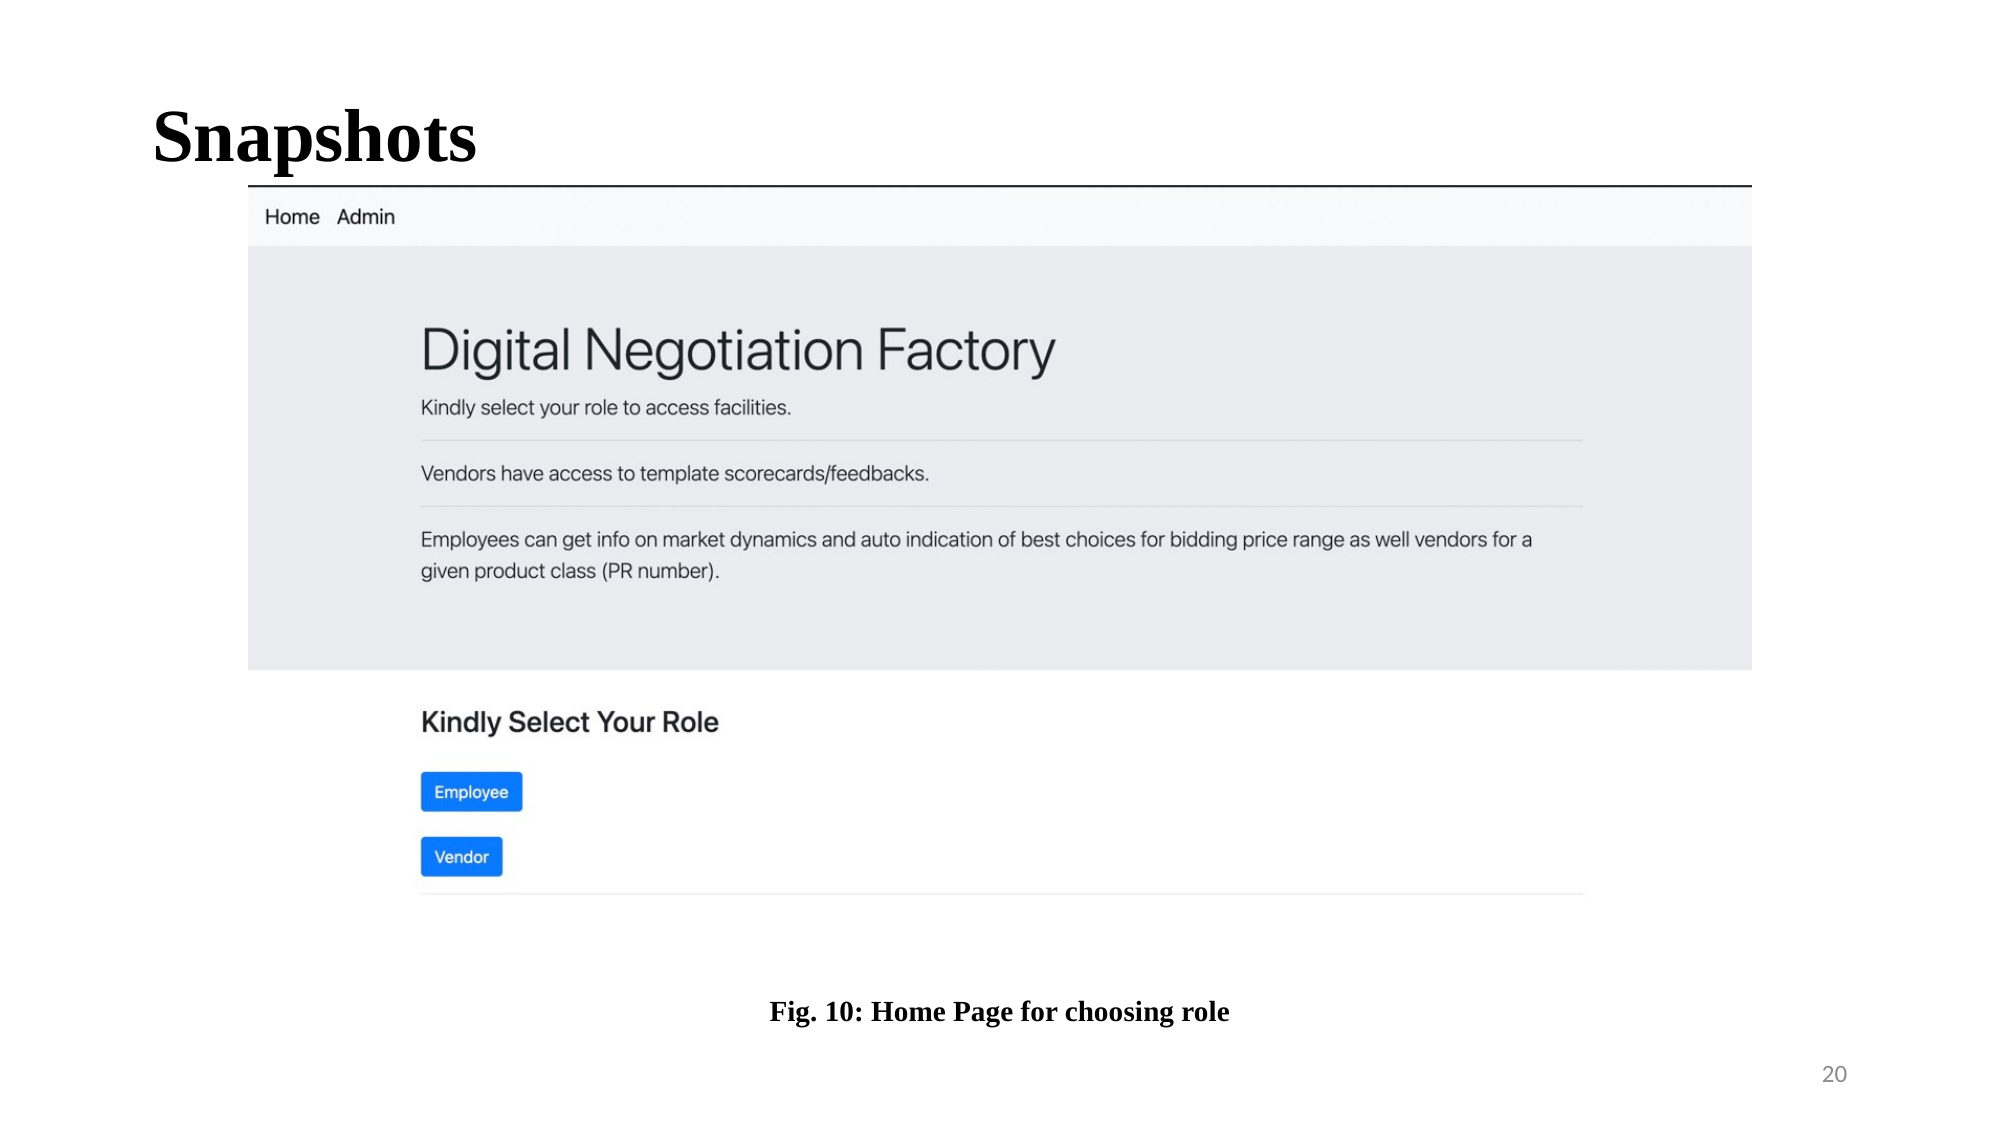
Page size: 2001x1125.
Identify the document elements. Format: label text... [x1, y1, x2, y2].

text_box Fig. 10: Home Page for choosing role [749, 1013, 1251, 1043]
slide_number 20 [1412, 1042, 1863, 1103]
picture [247, 185, 1752, 1013]
text_box Snapshots [137, 79, 1863, 184]
